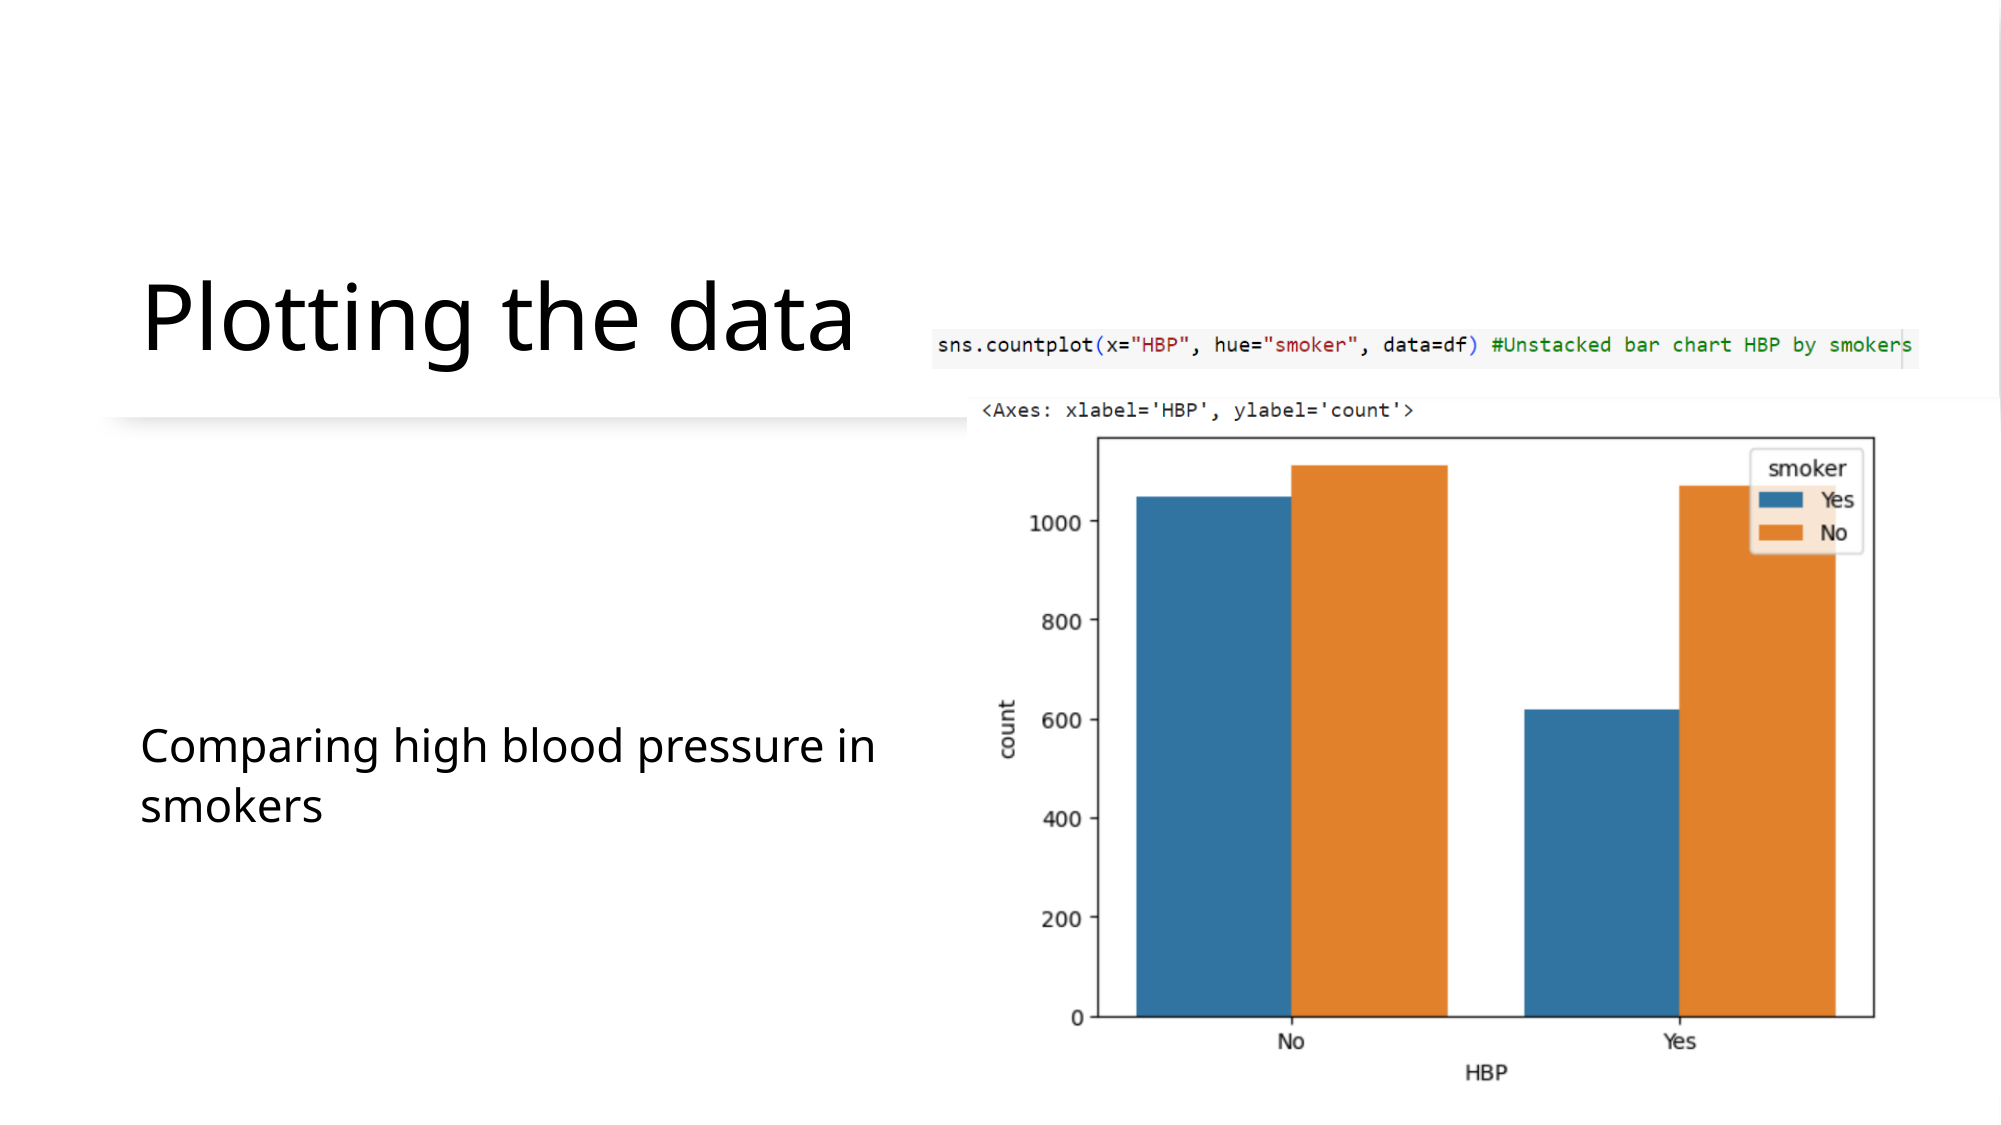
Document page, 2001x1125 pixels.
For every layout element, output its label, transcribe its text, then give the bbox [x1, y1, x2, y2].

picture [967, 397, 2000, 1096]
picture [932, 329, 1919, 369]
title Plotting the data [124, 140, 1828, 376]
list Comparing high blood pressure in smokers [124, 464, 953, 985]
